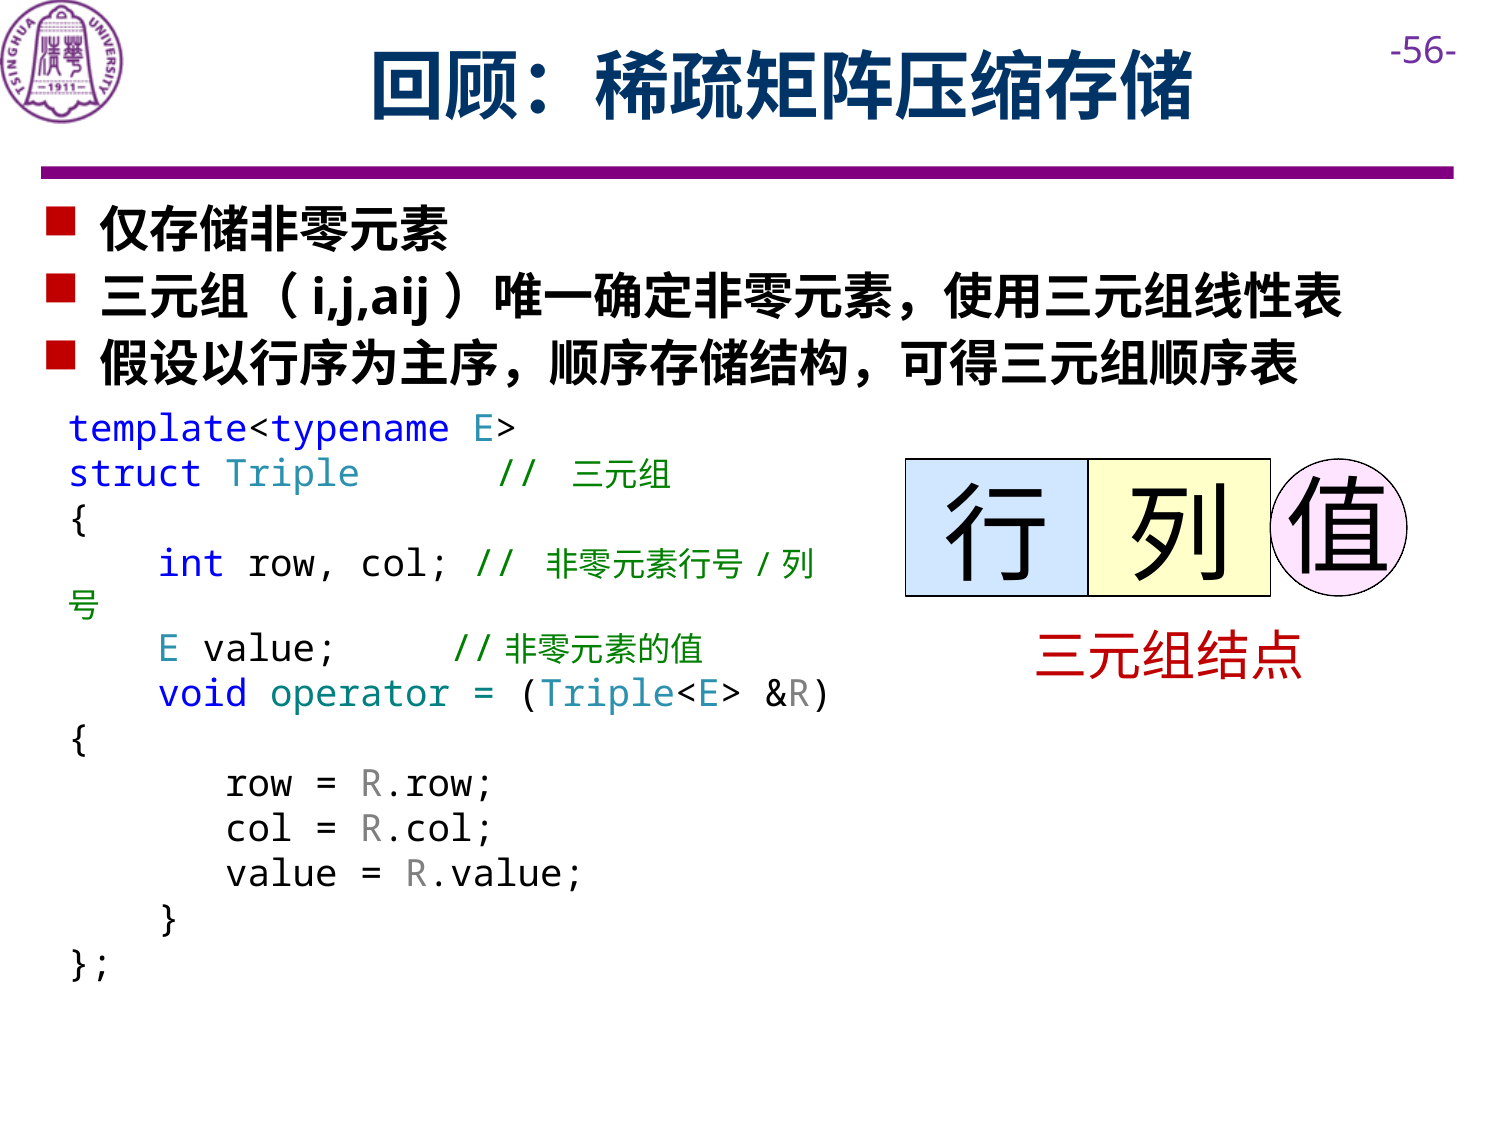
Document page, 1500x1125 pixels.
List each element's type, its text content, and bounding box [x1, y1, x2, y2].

text_box 行 [905, 458, 1087, 596]
picture [0, 0, 124, 124]
text_box 列 [1087, 458, 1271, 596]
text_box template<typename E> struct Triple // 三元组 { int row, col; // 非零元素行号/列号 E value; //非零元素的值 void operator = (Triple<E> &R){ row = R.row; col = R.col; value = R.value; } }; [53, 396, 850, 992]
text_box 回顾：稀疏矩阵压缩存储 [171, 32, 1393, 134]
text_box 仅存储非零元素 三元组（i,j,aij）唯一确定非零元素，使用三元组线性表 假设以行序为主序，顺序存储结构，可得三元组顺序表 [29, 184, 1483, 398]
text_box 三元组结点 [1033, 621, 1339, 687]
text_box [1393, 486, 1407, 569]
text_box 值 [1285, 458, 1393, 587]
text_box [1270, 484, 1285, 570]
text_box [1304, 587, 1373, 596]
